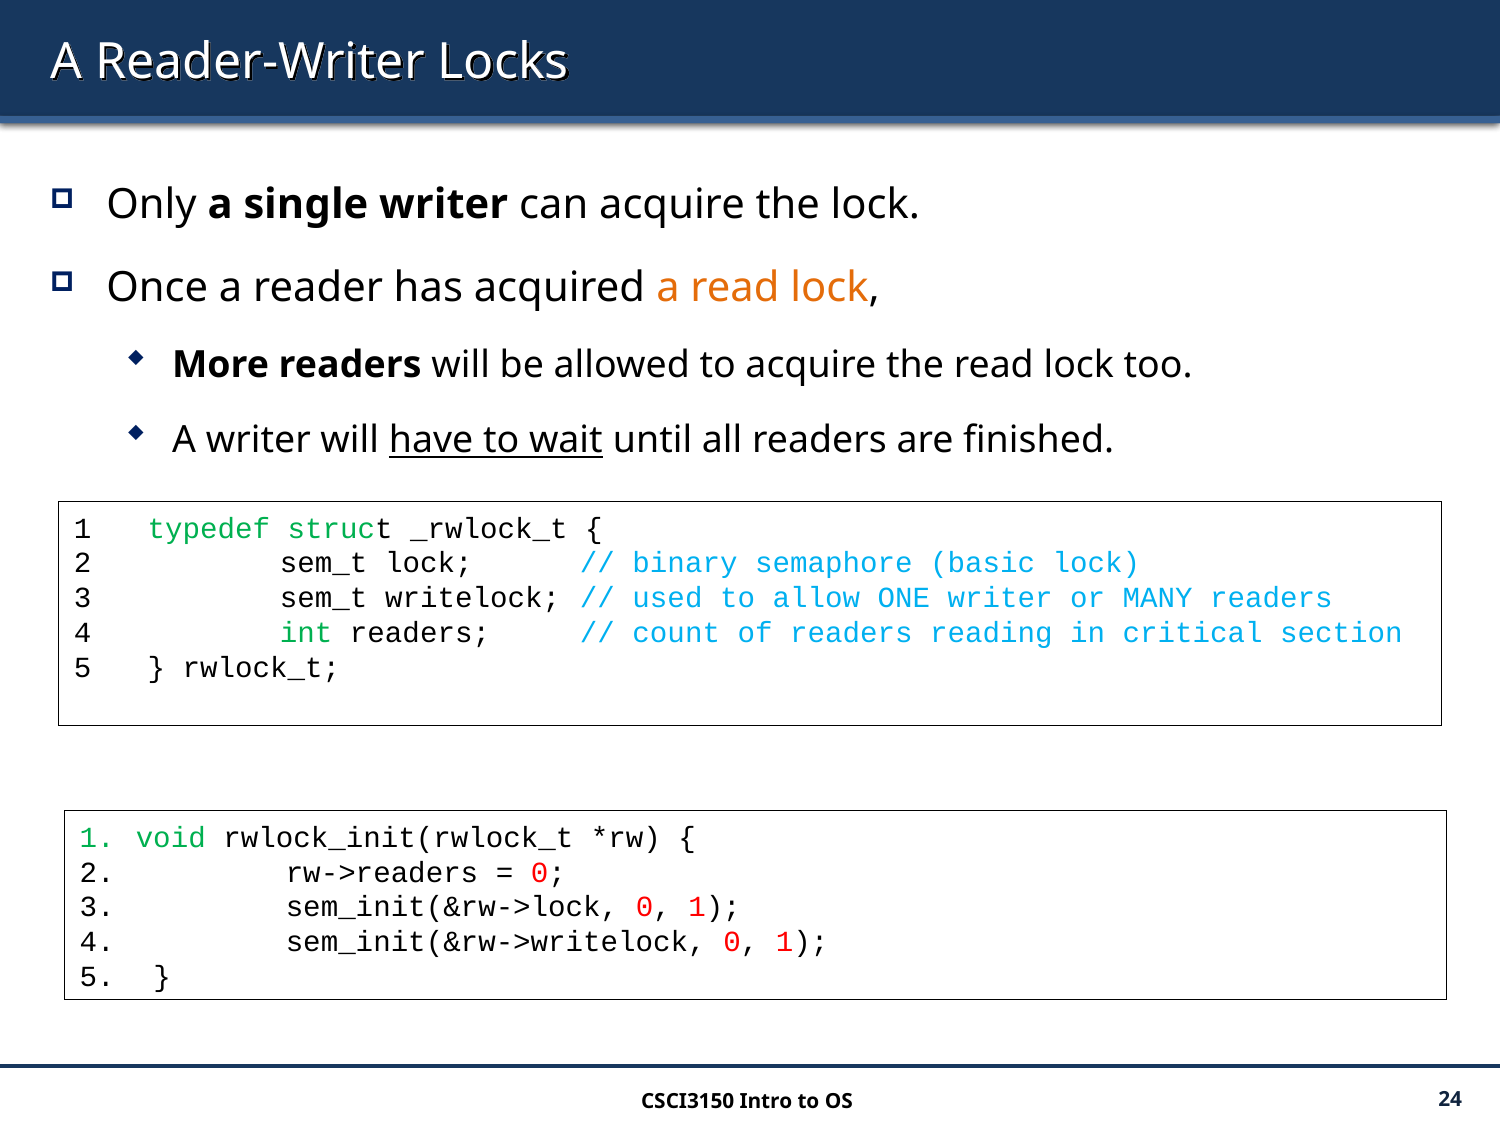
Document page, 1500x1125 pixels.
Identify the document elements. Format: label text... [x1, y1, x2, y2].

slide_number 24 [1306, 1081, 1483, 1118]
footer CSCI3150 Intro to OS [497, 1079, 997, 1117]
title A Reader-Writer Locks [34, 10, 1477, 107]
list Only a single writer can acquire the lock. Once a reader has acquired a read lock, More readers will be allowed to acquire the read lock too. A writer will have to wait until all readers are finished. [34, 144, 1477, 1048]
text_box typedef struct _rwlock_t { sem_t lock; // binary semaphore (basic lock) sem_t writelock; // used to allow ONE writer or MANY readers int readers; // count of readers reading in critical section } rwlock_t; [58, 501, 1442, 726]
text_box void rwlock_init(rwlock_t *rw) { rw->readers = 0; sem_init(&rw->lock, 0, 1); sem_init(&rw->writelock, 0, 1); } [64, 810, 1447, 1000]
